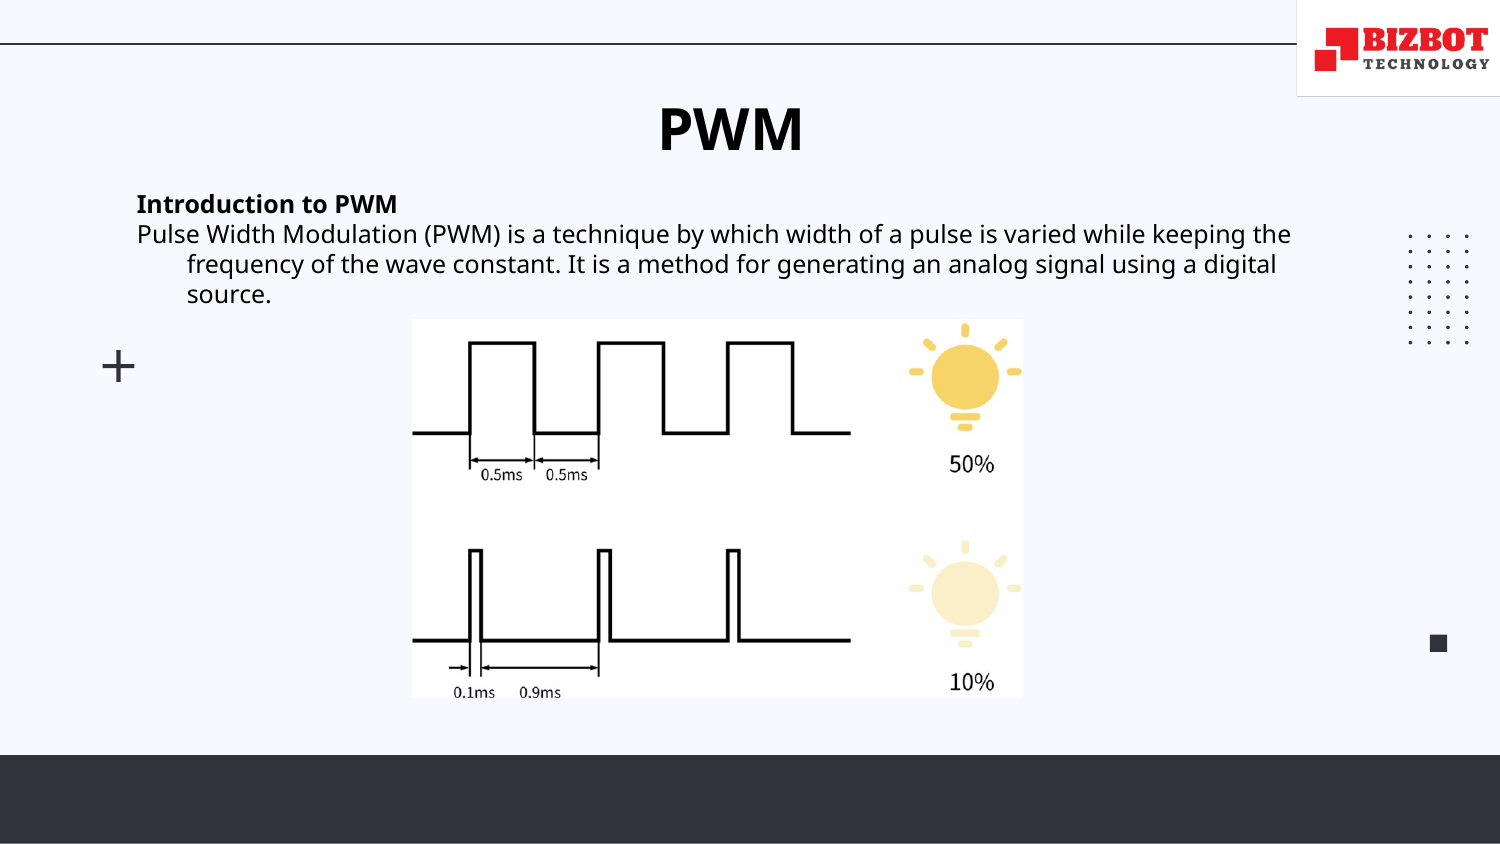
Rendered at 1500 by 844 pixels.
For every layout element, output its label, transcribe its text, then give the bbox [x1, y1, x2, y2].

text_box [1296, 0, 1304, 24]
text_box [0, 173, 1463, 767]
picture [411, 319, 1023, 698]
text_box [1296, 25, 1304, 76]
title PWM [125, 76, 1338, 172]
picture [1309, 0, 1495, 142]
text_box Introduction to PWM Pulse Width Modulation (PWM) is a technique by which width of a pulse is varied while keeping the frequency of the wave constant. It is a method for generating an analog signal using a digital source. [96, 173, 1338, 581]
